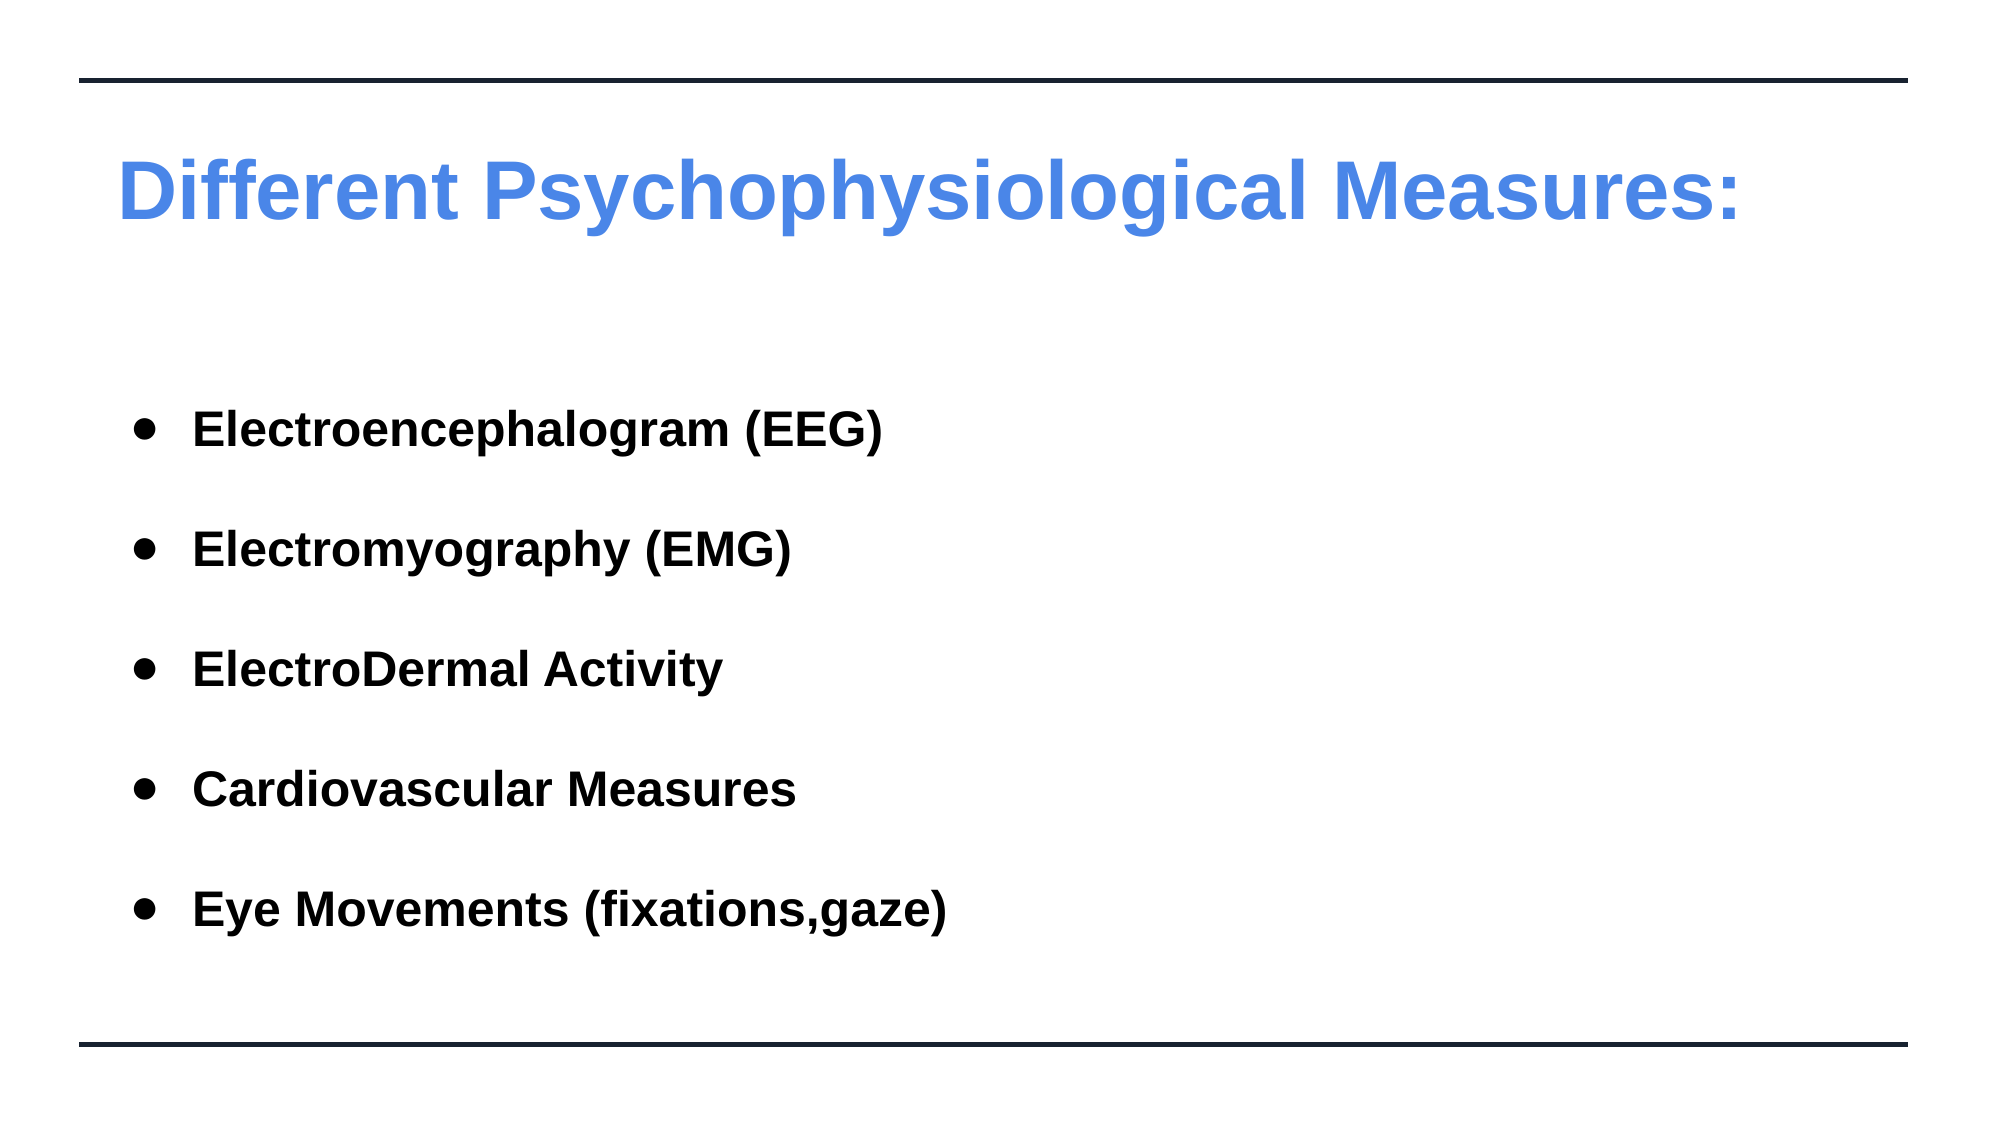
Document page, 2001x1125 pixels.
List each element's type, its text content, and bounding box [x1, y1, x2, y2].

text_box Different Psychophysiological Measures: Electroencephalogram (EEG) Electromyography (EMG) ElectroDermal Activity Cardiovascular Measures Eye Movements (fixations,gaze) [101, 121, 1898, 952]
